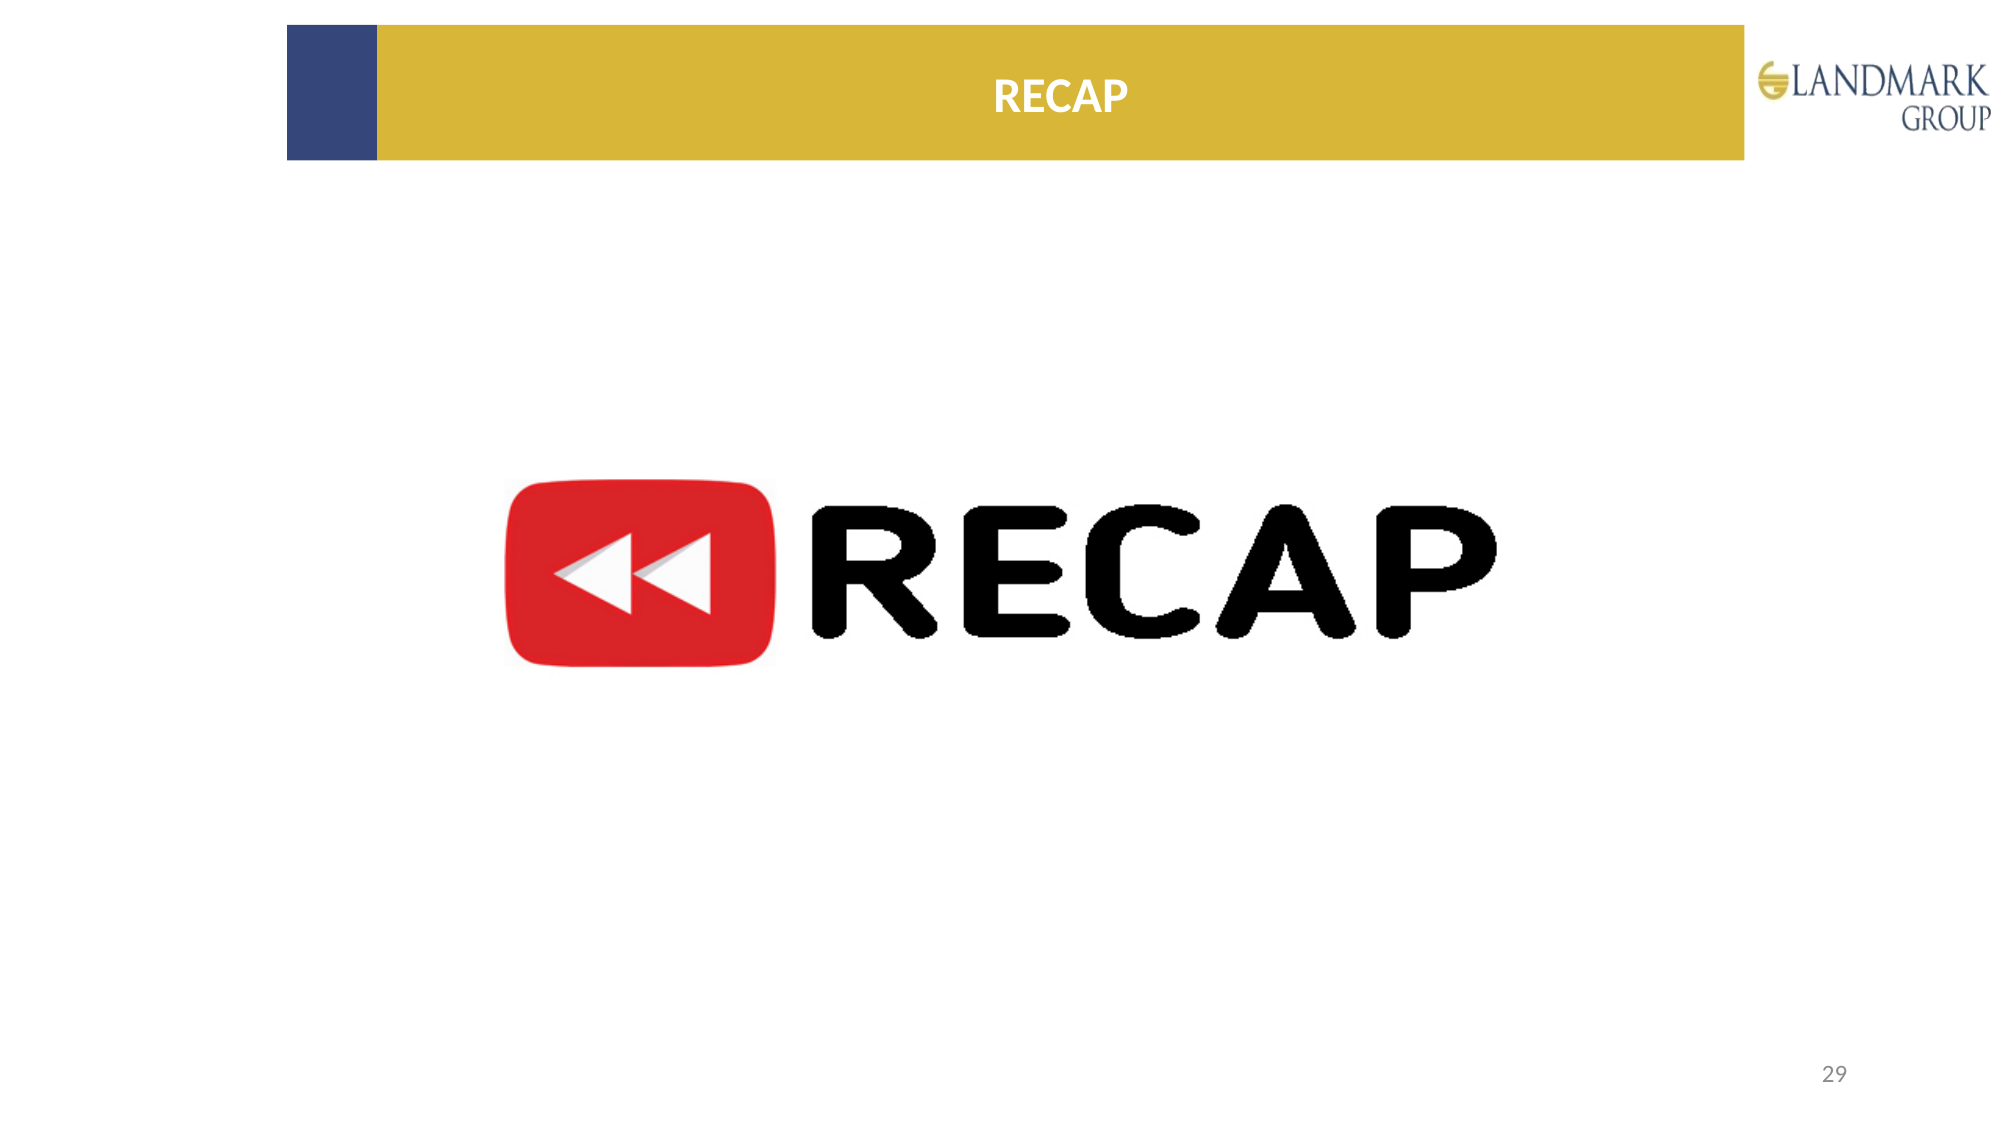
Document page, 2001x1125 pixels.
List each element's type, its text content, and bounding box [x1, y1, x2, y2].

picture [1749, 47, 2000, 140]
slide_number 29 [1412, 1042, 1863, 1103]
picture [453, 328, 1547, 797]
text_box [286, 24, 1745, 161]
